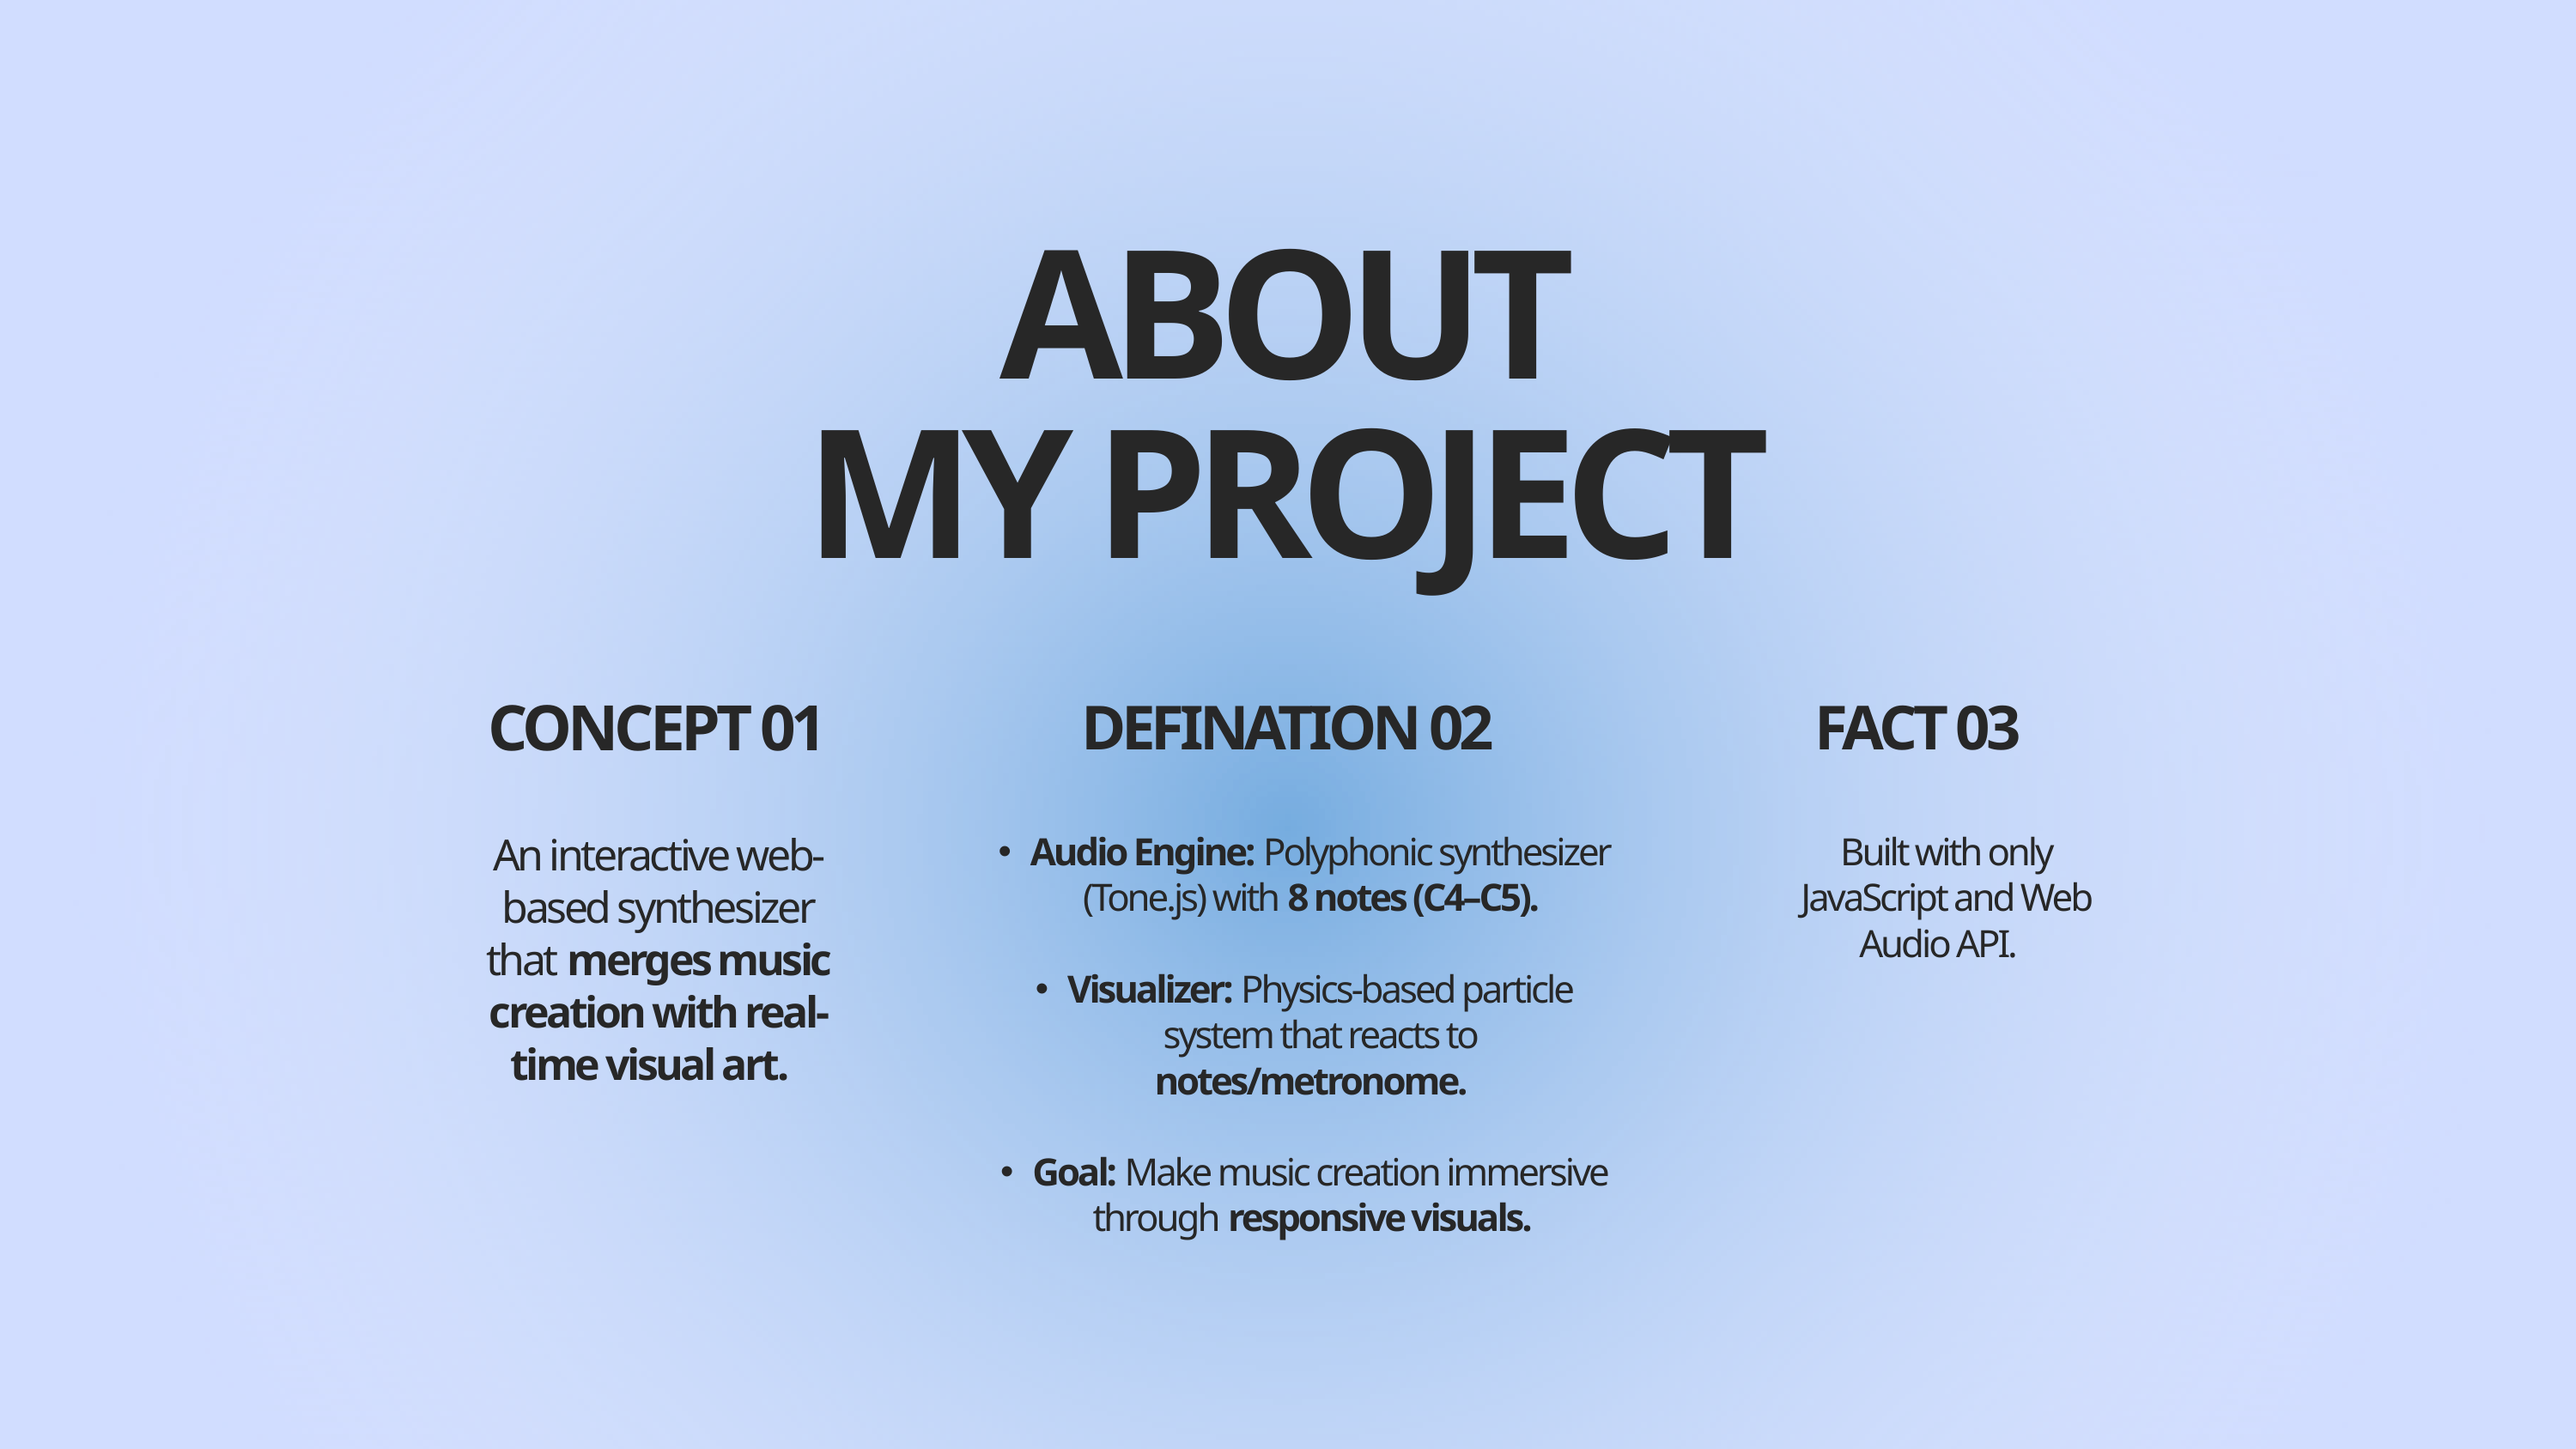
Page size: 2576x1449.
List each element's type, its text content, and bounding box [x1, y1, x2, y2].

text_box DEFINATION 02 [1049, 700, 1527, 762]
text_box Audio Engine: Polyphonic synthesizer (Tone.js) with 8 notes (C4–C5). Visualizer: Physics-based particle system that reacts to notes/metronome. Goal: Make music creation immersive through responsive visuals. [945, 827, 1631, 1286]
text_box An interactive web-based synthesizer that merges music creation with real-time visual art. [464, 827, 852, 1142]
text_box [62, 0, 2514, 1449]
text_box ABOUT MY PROJECT [629, 236, 1947, 594]
text_box FACT 03 [1755, 700, 2081, 762]
text_box CONCEPT 01 [401, 700, 915, 763]
text_box Built with only JavaScript and Web Audio API. [1776, 827, 2117, 1011]
